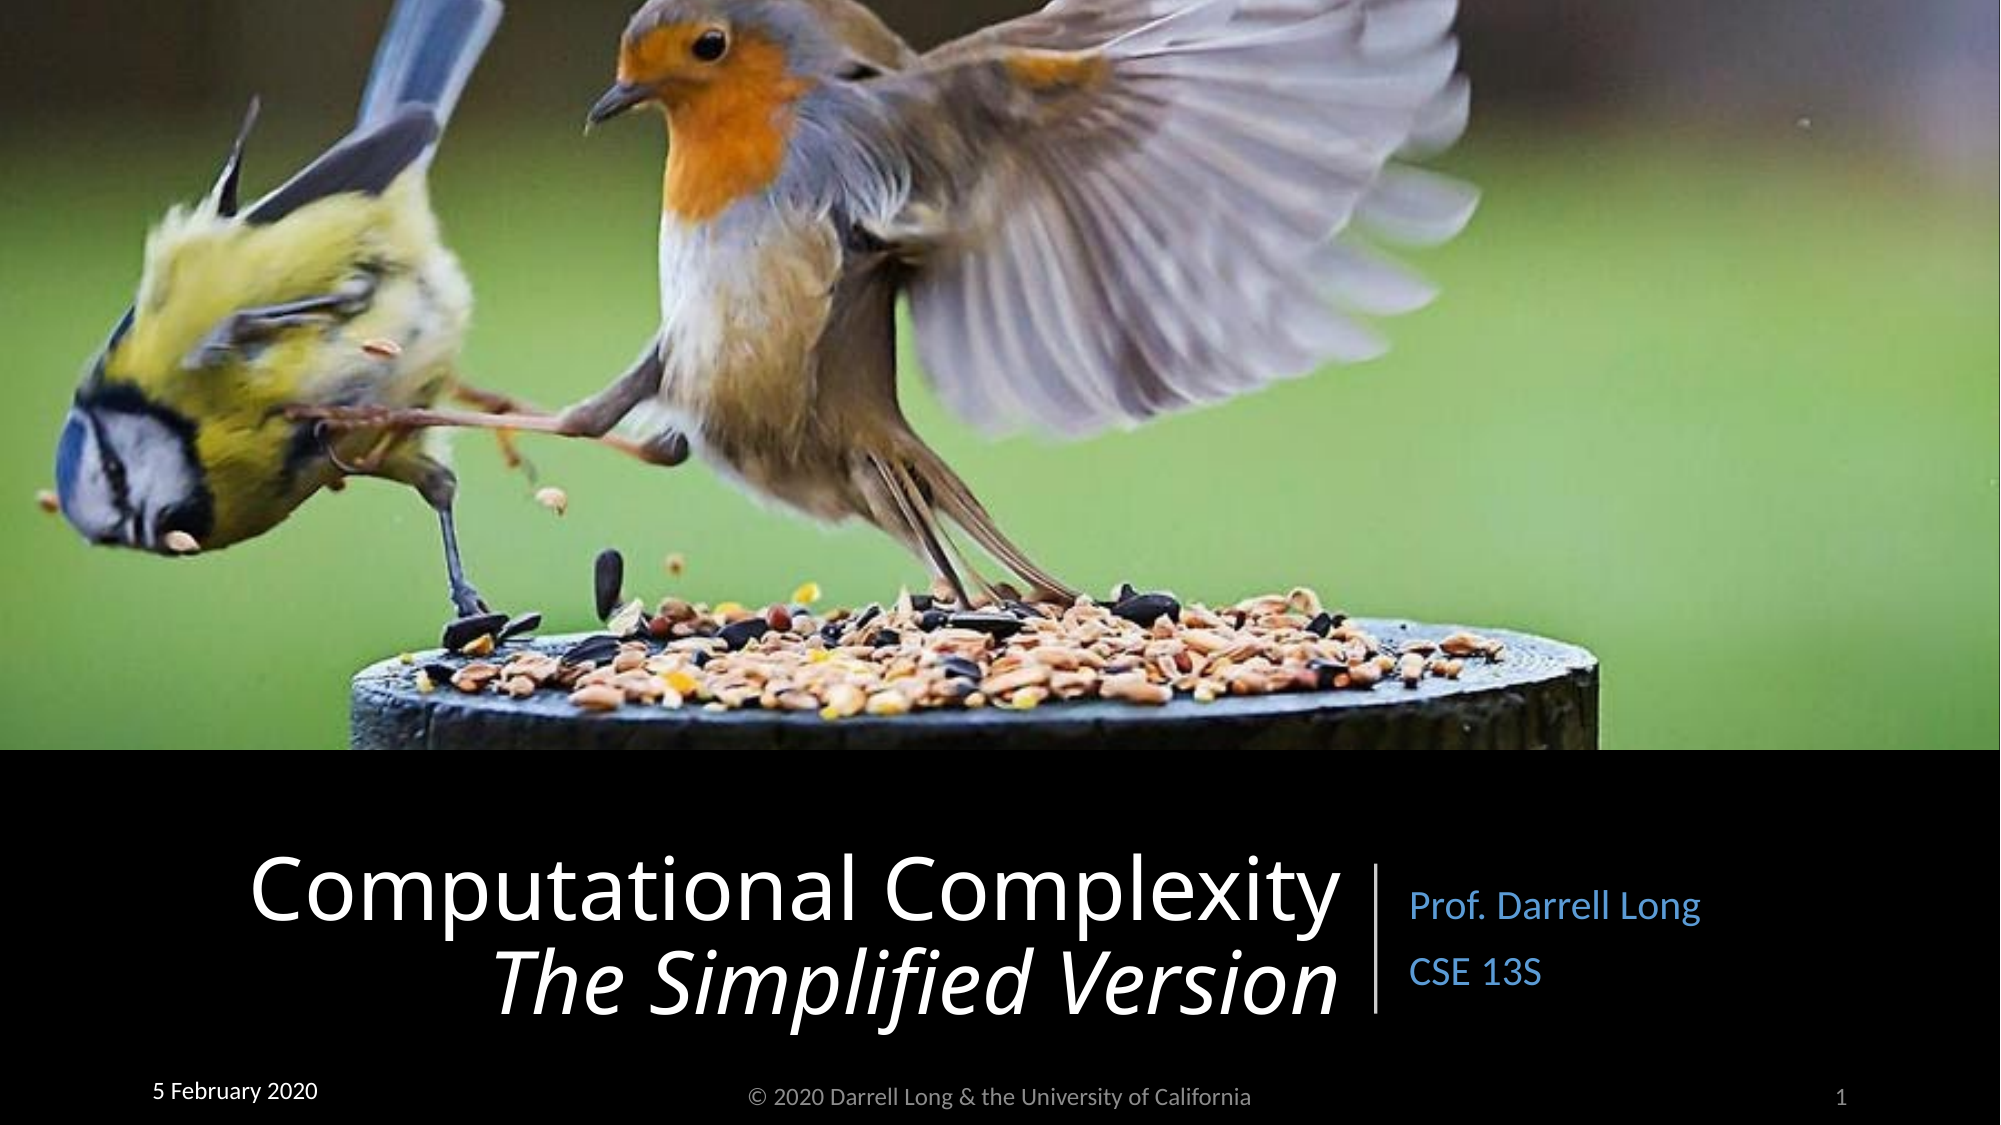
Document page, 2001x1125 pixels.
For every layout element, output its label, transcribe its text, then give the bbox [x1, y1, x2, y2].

slide_number 1 [1412, 1065, 1863, 1125]
subtitle Prof. Darrell Long CSE 13S [1394, 835, 1883, 1043]
footer © 2020 Darrell Long & the University of California [662, 1065, 1338, 1125]
title Computational Complexity The Simplified Version [71, 835, 1357, 1043]
picture [0, 0, 2000, 750]
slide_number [137, 1059, 341, 1120]
